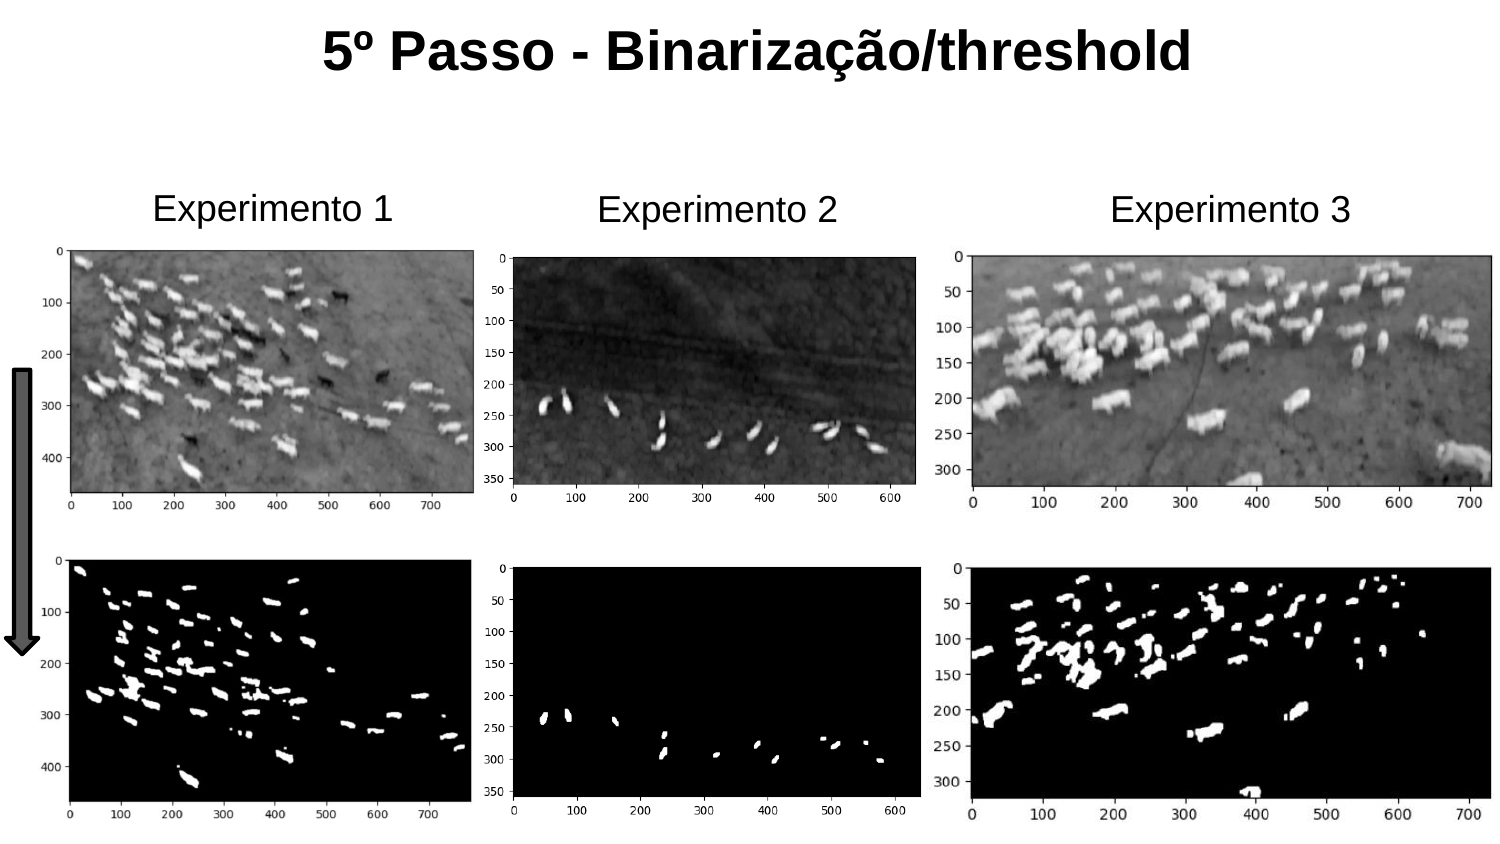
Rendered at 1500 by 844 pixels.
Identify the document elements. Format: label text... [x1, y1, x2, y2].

picture [37, 244, 924, 512]
text_box [3, 367, 33, 657]
text_box Experimento 3 [967, 169, 1495, 245]
text_box Experimento 2 [512, 169, 924, 244]
picture [927, 246, 1495, 512]
picture [37, 554, 1495, 824]
title 5º Passo - Binarização/threshold [0, 0, 1500, 94]
text_box Experimento 1 [70, 168, 476, 243]
